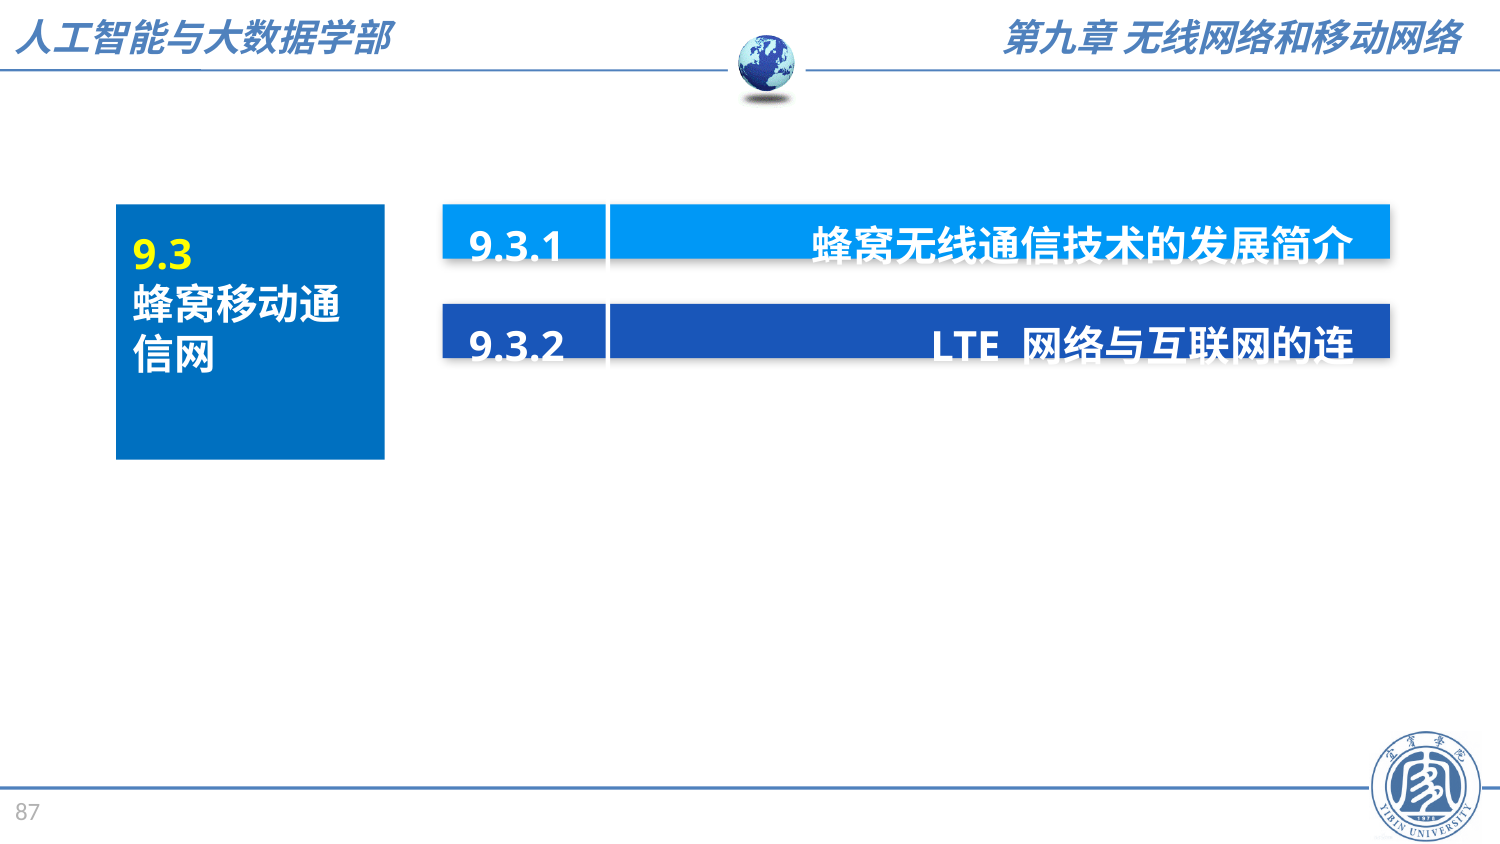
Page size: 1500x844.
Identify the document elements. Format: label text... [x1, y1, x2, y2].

text_box [442, 204, 454, 259]
text_box 9.3 蜂窝移动通信网 [117, 220, 385, 385]
text_box 9.3.1 蜂窝无线通信技术的发展简介 9.3.2 LTE 网络与互联网的连 [454, 162, 1390, 378]
picture [736, 33, 796, 109]
text_box [116, 204, 385, 460]
slide_number 87 [0, 787, 350, 833]
text_box [442, 303, 454, 359]
